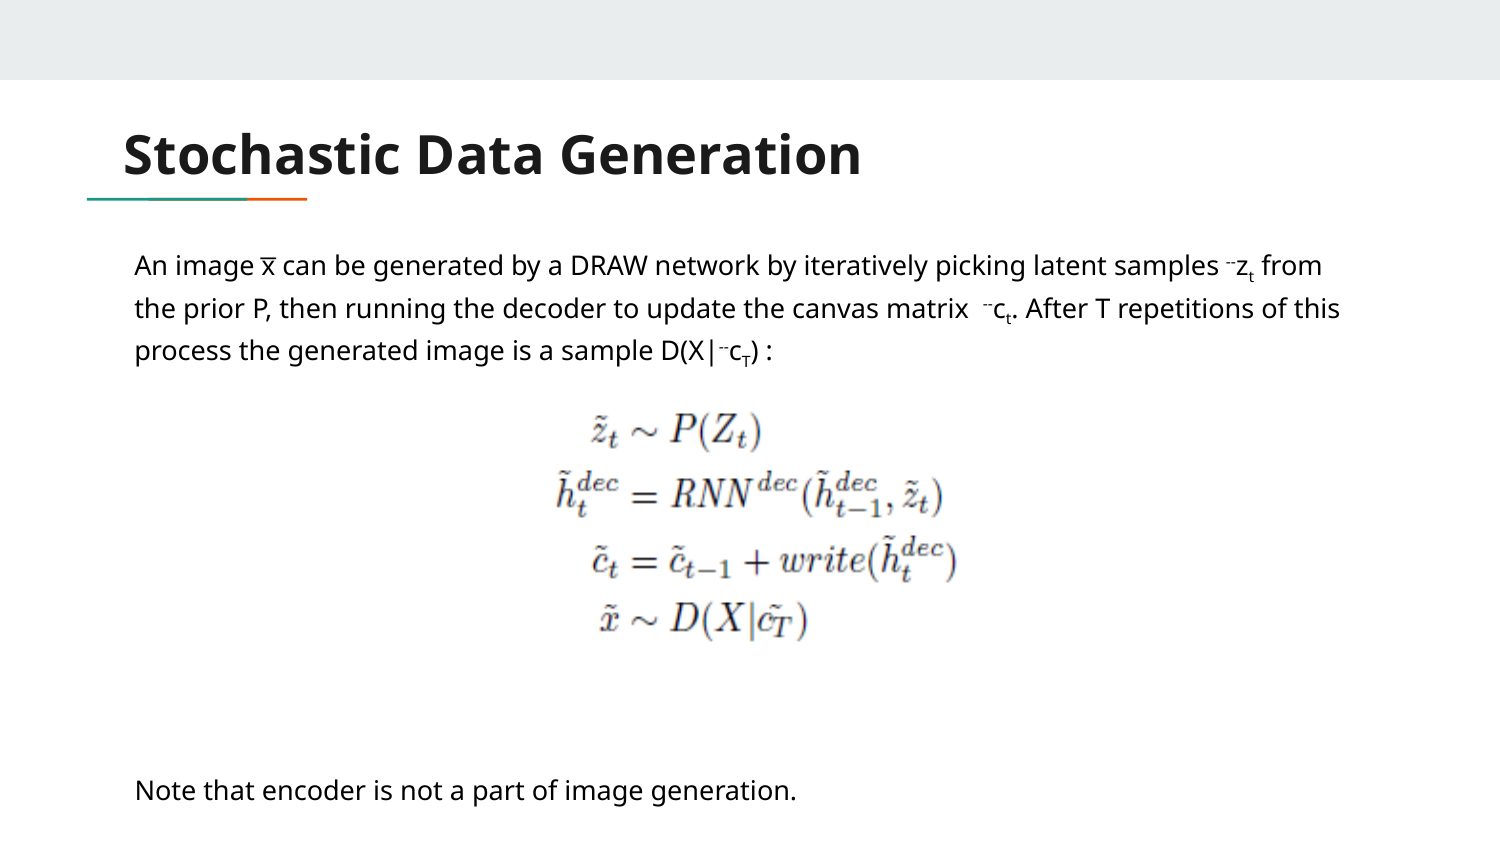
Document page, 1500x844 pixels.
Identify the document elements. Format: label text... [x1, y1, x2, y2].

picture [487, 406, 1001, 663]
list An image x̅ can be generated by a DRAW network by iteratively picking latent samples --zt from the prior P, then running the decoder to update the canvas matrix --ct. After T repetitions of this process the generated image is a sample D(X|--cT) : [119, 228, 1381, 600]
title Stochastic Data Generation [108, 105, 1371, 194]
text_box Note that encoder is not a part of image generation. [119, 758, 1170, 844]
